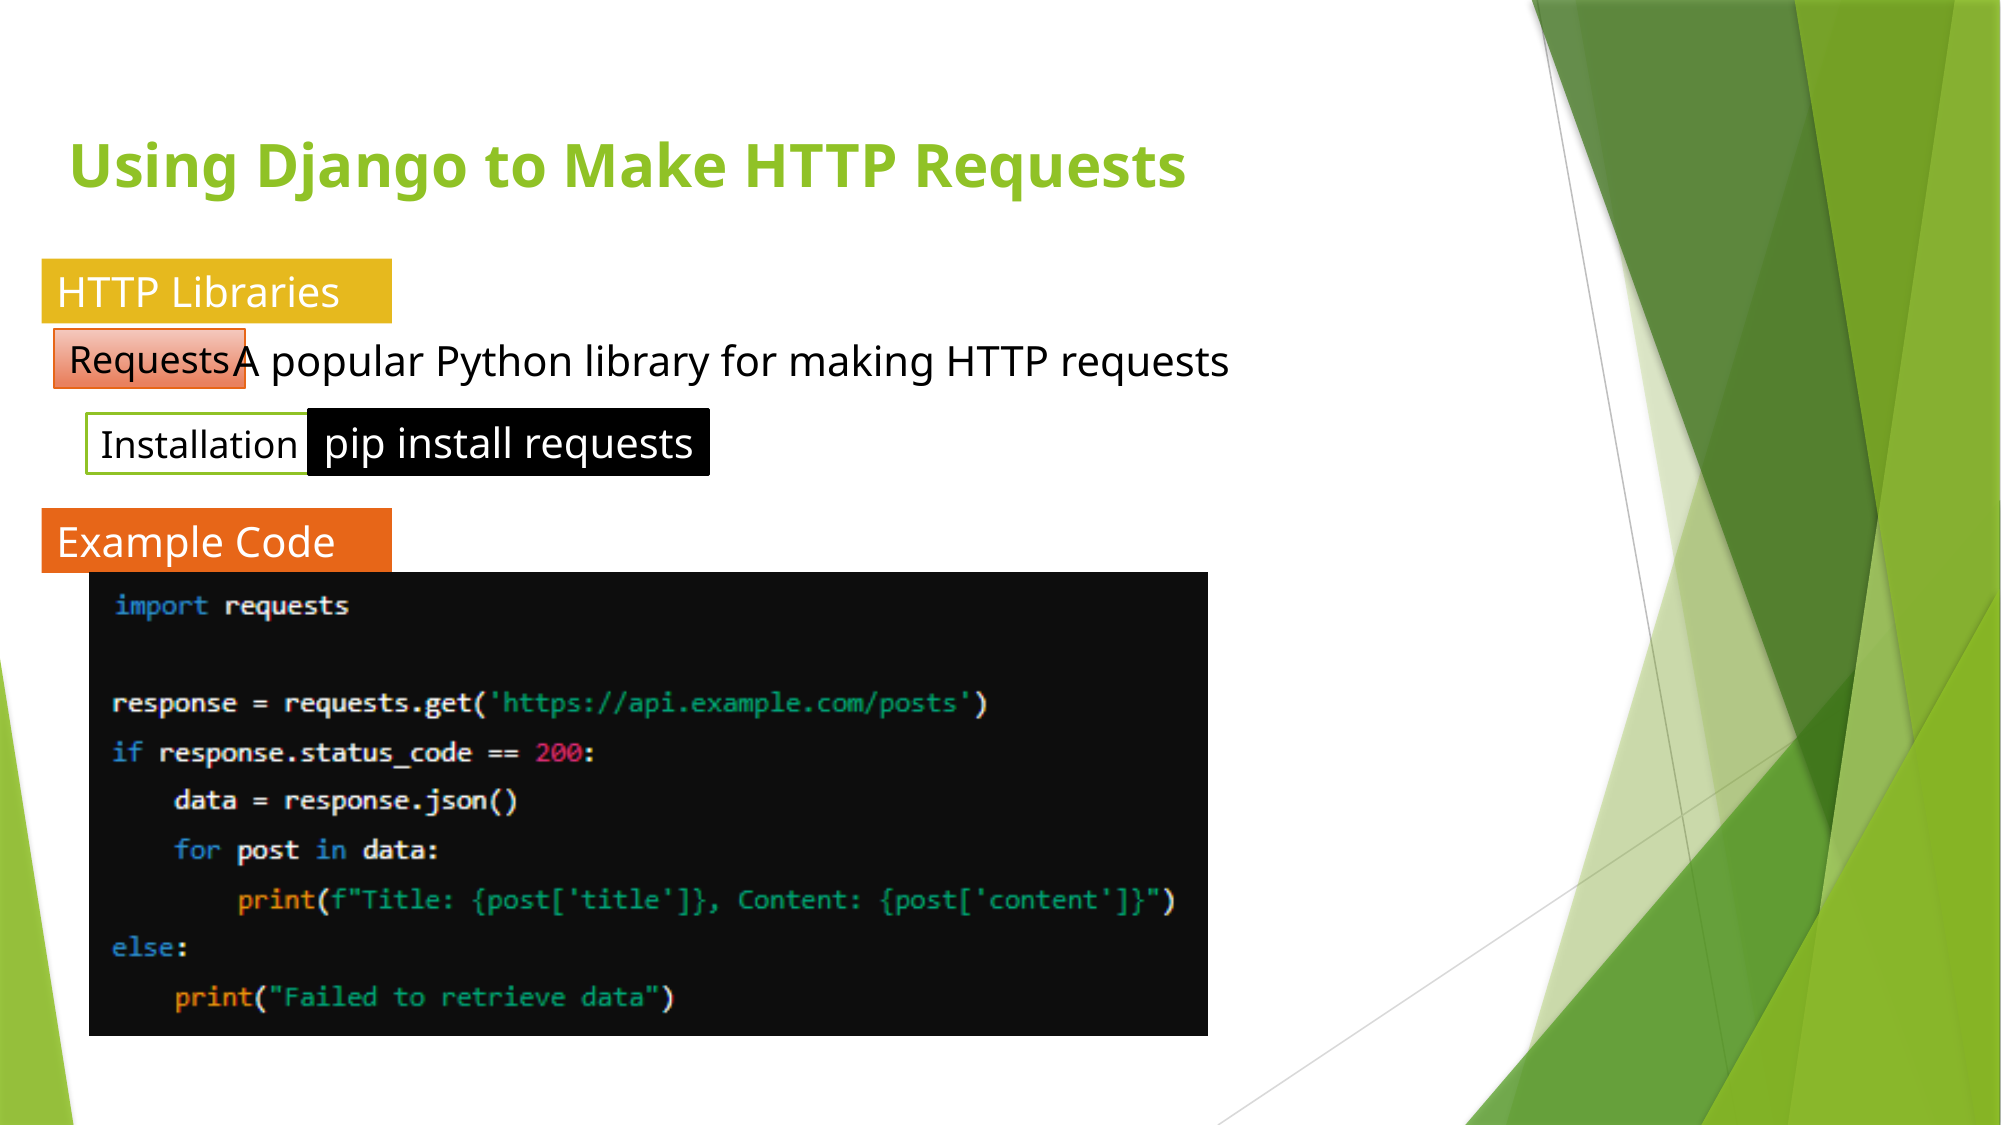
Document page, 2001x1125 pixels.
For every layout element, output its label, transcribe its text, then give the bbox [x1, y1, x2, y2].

text_box Installation [85, 412, 307, 475]
text_box Requests [53, 328, 218, 389]
text_box HTTP Libraries [41, 258, 392, 324]
title Using Django to Make HTTP Requests [53, 119, 1246, 208]
text_box Example Code [41, 508, 392, 573]
picture [89, 572, 1208, 1037]
text_box pip install requests [307, 408, 710, 476]
text_box A popular Python library for making HTTP requests [218, 326, 1245, 392]
